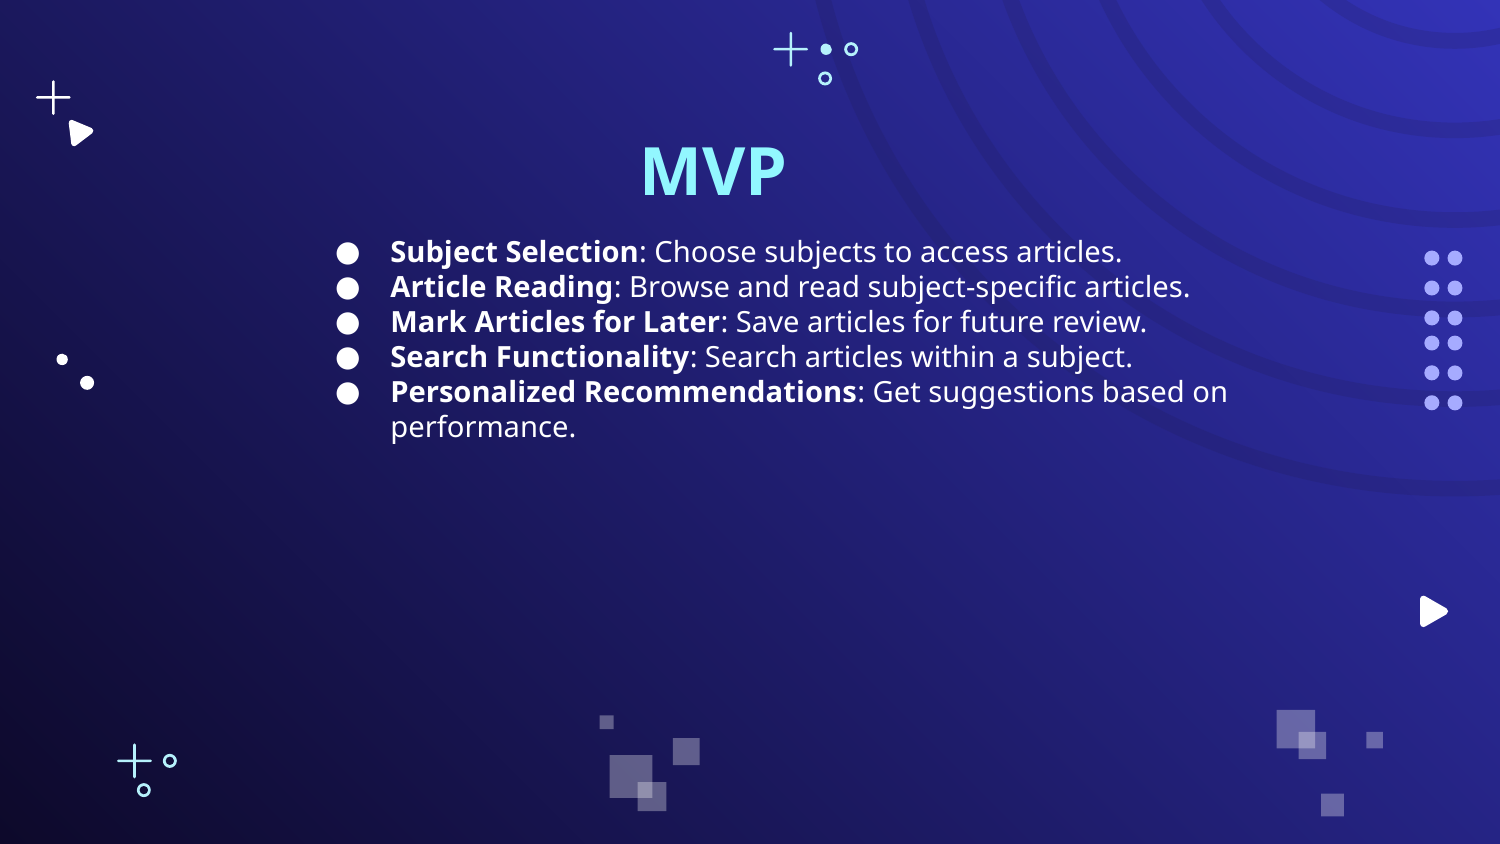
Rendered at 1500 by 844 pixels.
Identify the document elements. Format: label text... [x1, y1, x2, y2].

subtitle Subject Selection: Choose subjects to access articles. Article Reading: Browse and read subject-specific articles. Mark Articles for Later: Save articles for future review. Search Functionality: Search articles within a subject. Personalized Recommendations: Get suggestions based on performance. [300, 218, 1417, 825]
title MVP [624, 127, 1452, 211]
